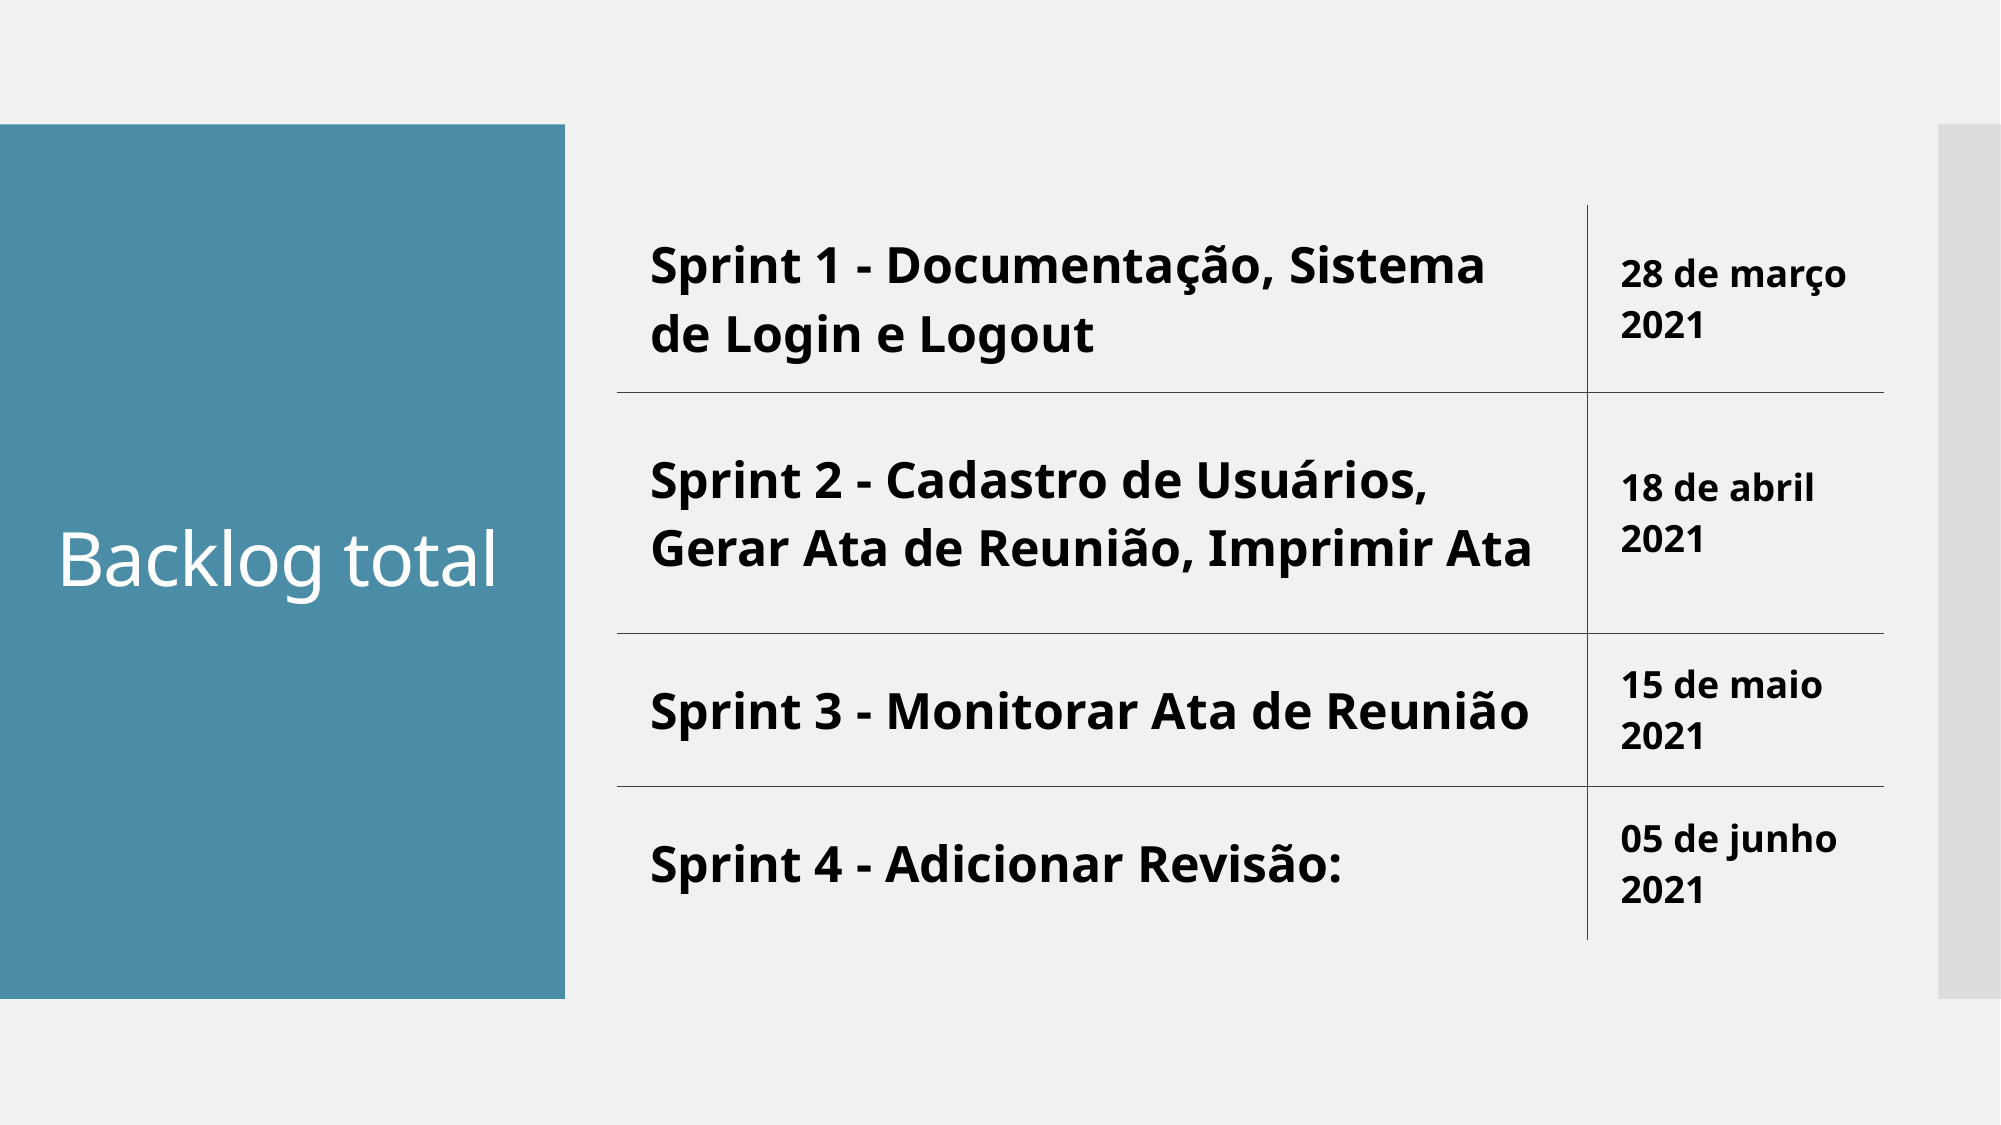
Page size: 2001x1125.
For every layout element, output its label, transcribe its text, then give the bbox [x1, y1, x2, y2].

table_cell Sprint 3 - Monitorar Ata de Reunião [617, 634, 1587, 786]
table_header Sprint 1 - Documentação, Sistema de Login e Logout [617, 205, 1587, 392]
table_header 28 de março 2021 [1588, 205, 1884, 392]
table_cell Sprint 4 - Adicionar Revisão: [617, 787, 1587, 940]
table_cell 15 de maio 2021 [1588, 634, 1884, 786]
table_cell 18 de abril 2021 [1588, 393, 1884, 633]
table_cell Sprint 2 - Cadastro de Usuários, Gerar Ata de Reunião, Imprimir Ata [617, 393, 1587, 633]
title Backlog total [41, 184, 525, 940]
table_cell 05 de junho 2021 [1588, 787, 1884, 940]
